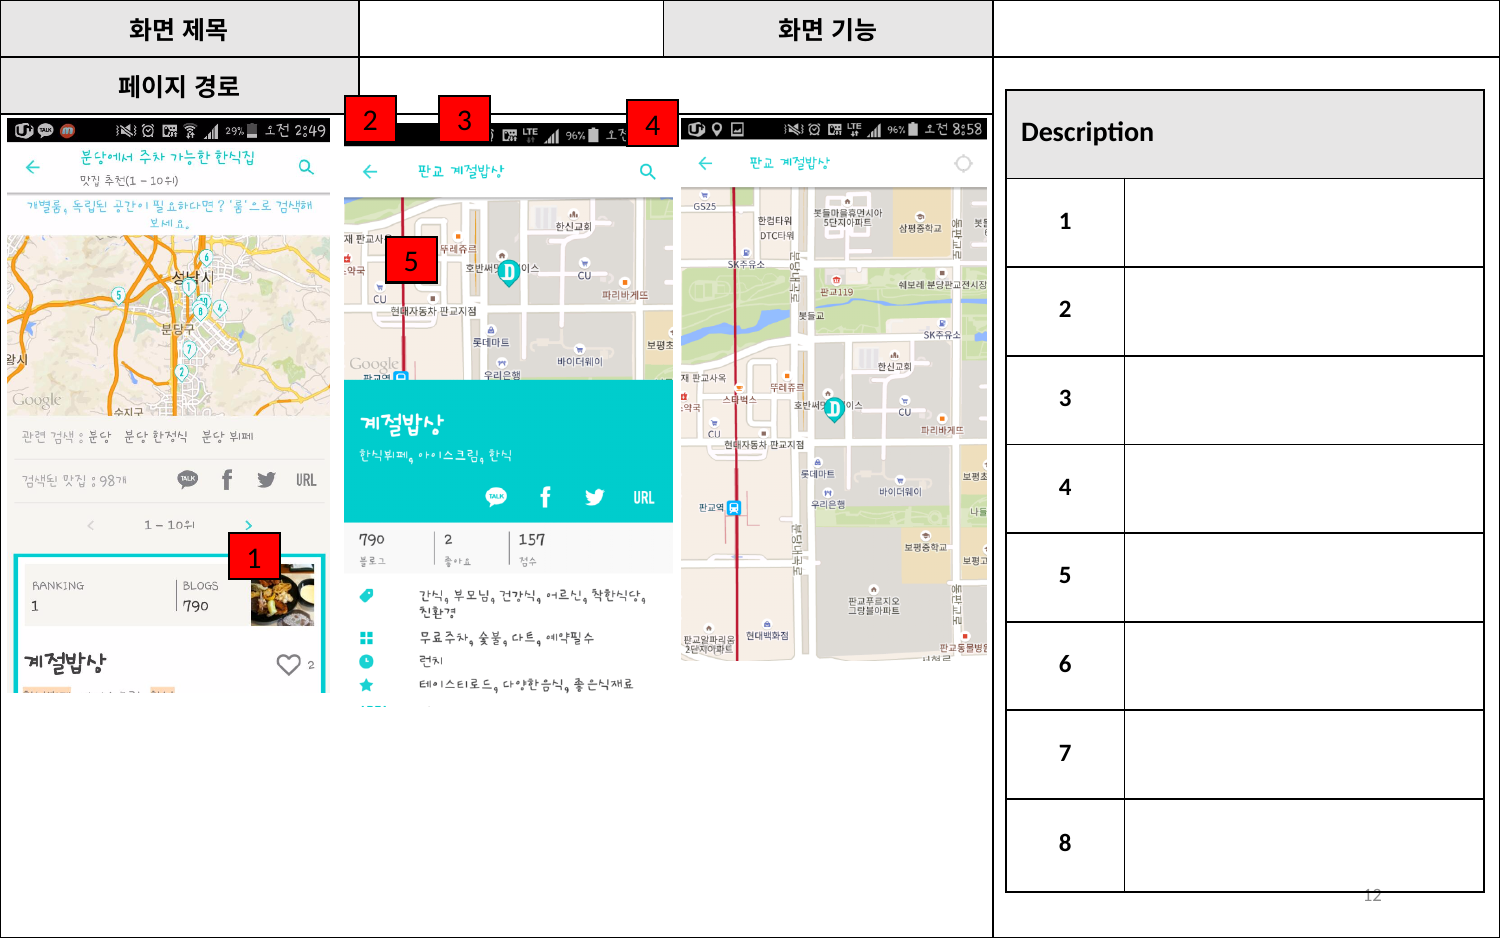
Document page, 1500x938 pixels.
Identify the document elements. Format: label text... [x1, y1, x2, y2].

table_cell [1125, 800, 1483, 891]
table_cell [360, 58, 992, 113]
picture [7, 118, 330, 693]
table_header 화면 제목 [1, 1, 358, 56]
table_cell 2 [1007, 268, 1124, 355]
text_box 2 [344, 95, 397, 123]
text_box 4 [626, 99, 679, 147]
table_cell 8 [1007, 800, 1124, 891]
table_header 화면 기능 [664, 1, 992, 56]
slide_number 12 [1059, 868, 1397, 919]
table_cell [994, 58, 1499, 937]
table_cell 5 [1007, 534, 1124, 621]
table_cell [1125, 623, 1483, 709]
table_cell [1125, 179, 1483, 266]
table_cell [1, 115, 992, 937]
table_header [994, 1, 1499, 56]
text_box 3 [438, 95, 491, 123]
table_cell 4 [1007, 445, 1124, 532]
table_cell 6 [1007, 623, 1124, 709]
table_cell 1 [1007, 179, 1124, 266]
table_cell [1125, 357, 1483, 444]
table_cell [1125, 711, 1483, 798]
table_header Description [1007, 91, 1483, 178]
picture [681, 118, 987, 661]
table_cell 7 [1007, 711, 1124, 798]
table_cell [1125, 268, 1483, 355]
table_cell 3 [1007, 357, 1124, 444]
table_header [360, 1, 663, 56]
table_cell [1125, 445, 1483, 532]
picture [344, 123, 673, 707]
table_cell 페이지 경로 [1, 58, 358, 113]
table_cell [1125, 534, 1483, 621]
